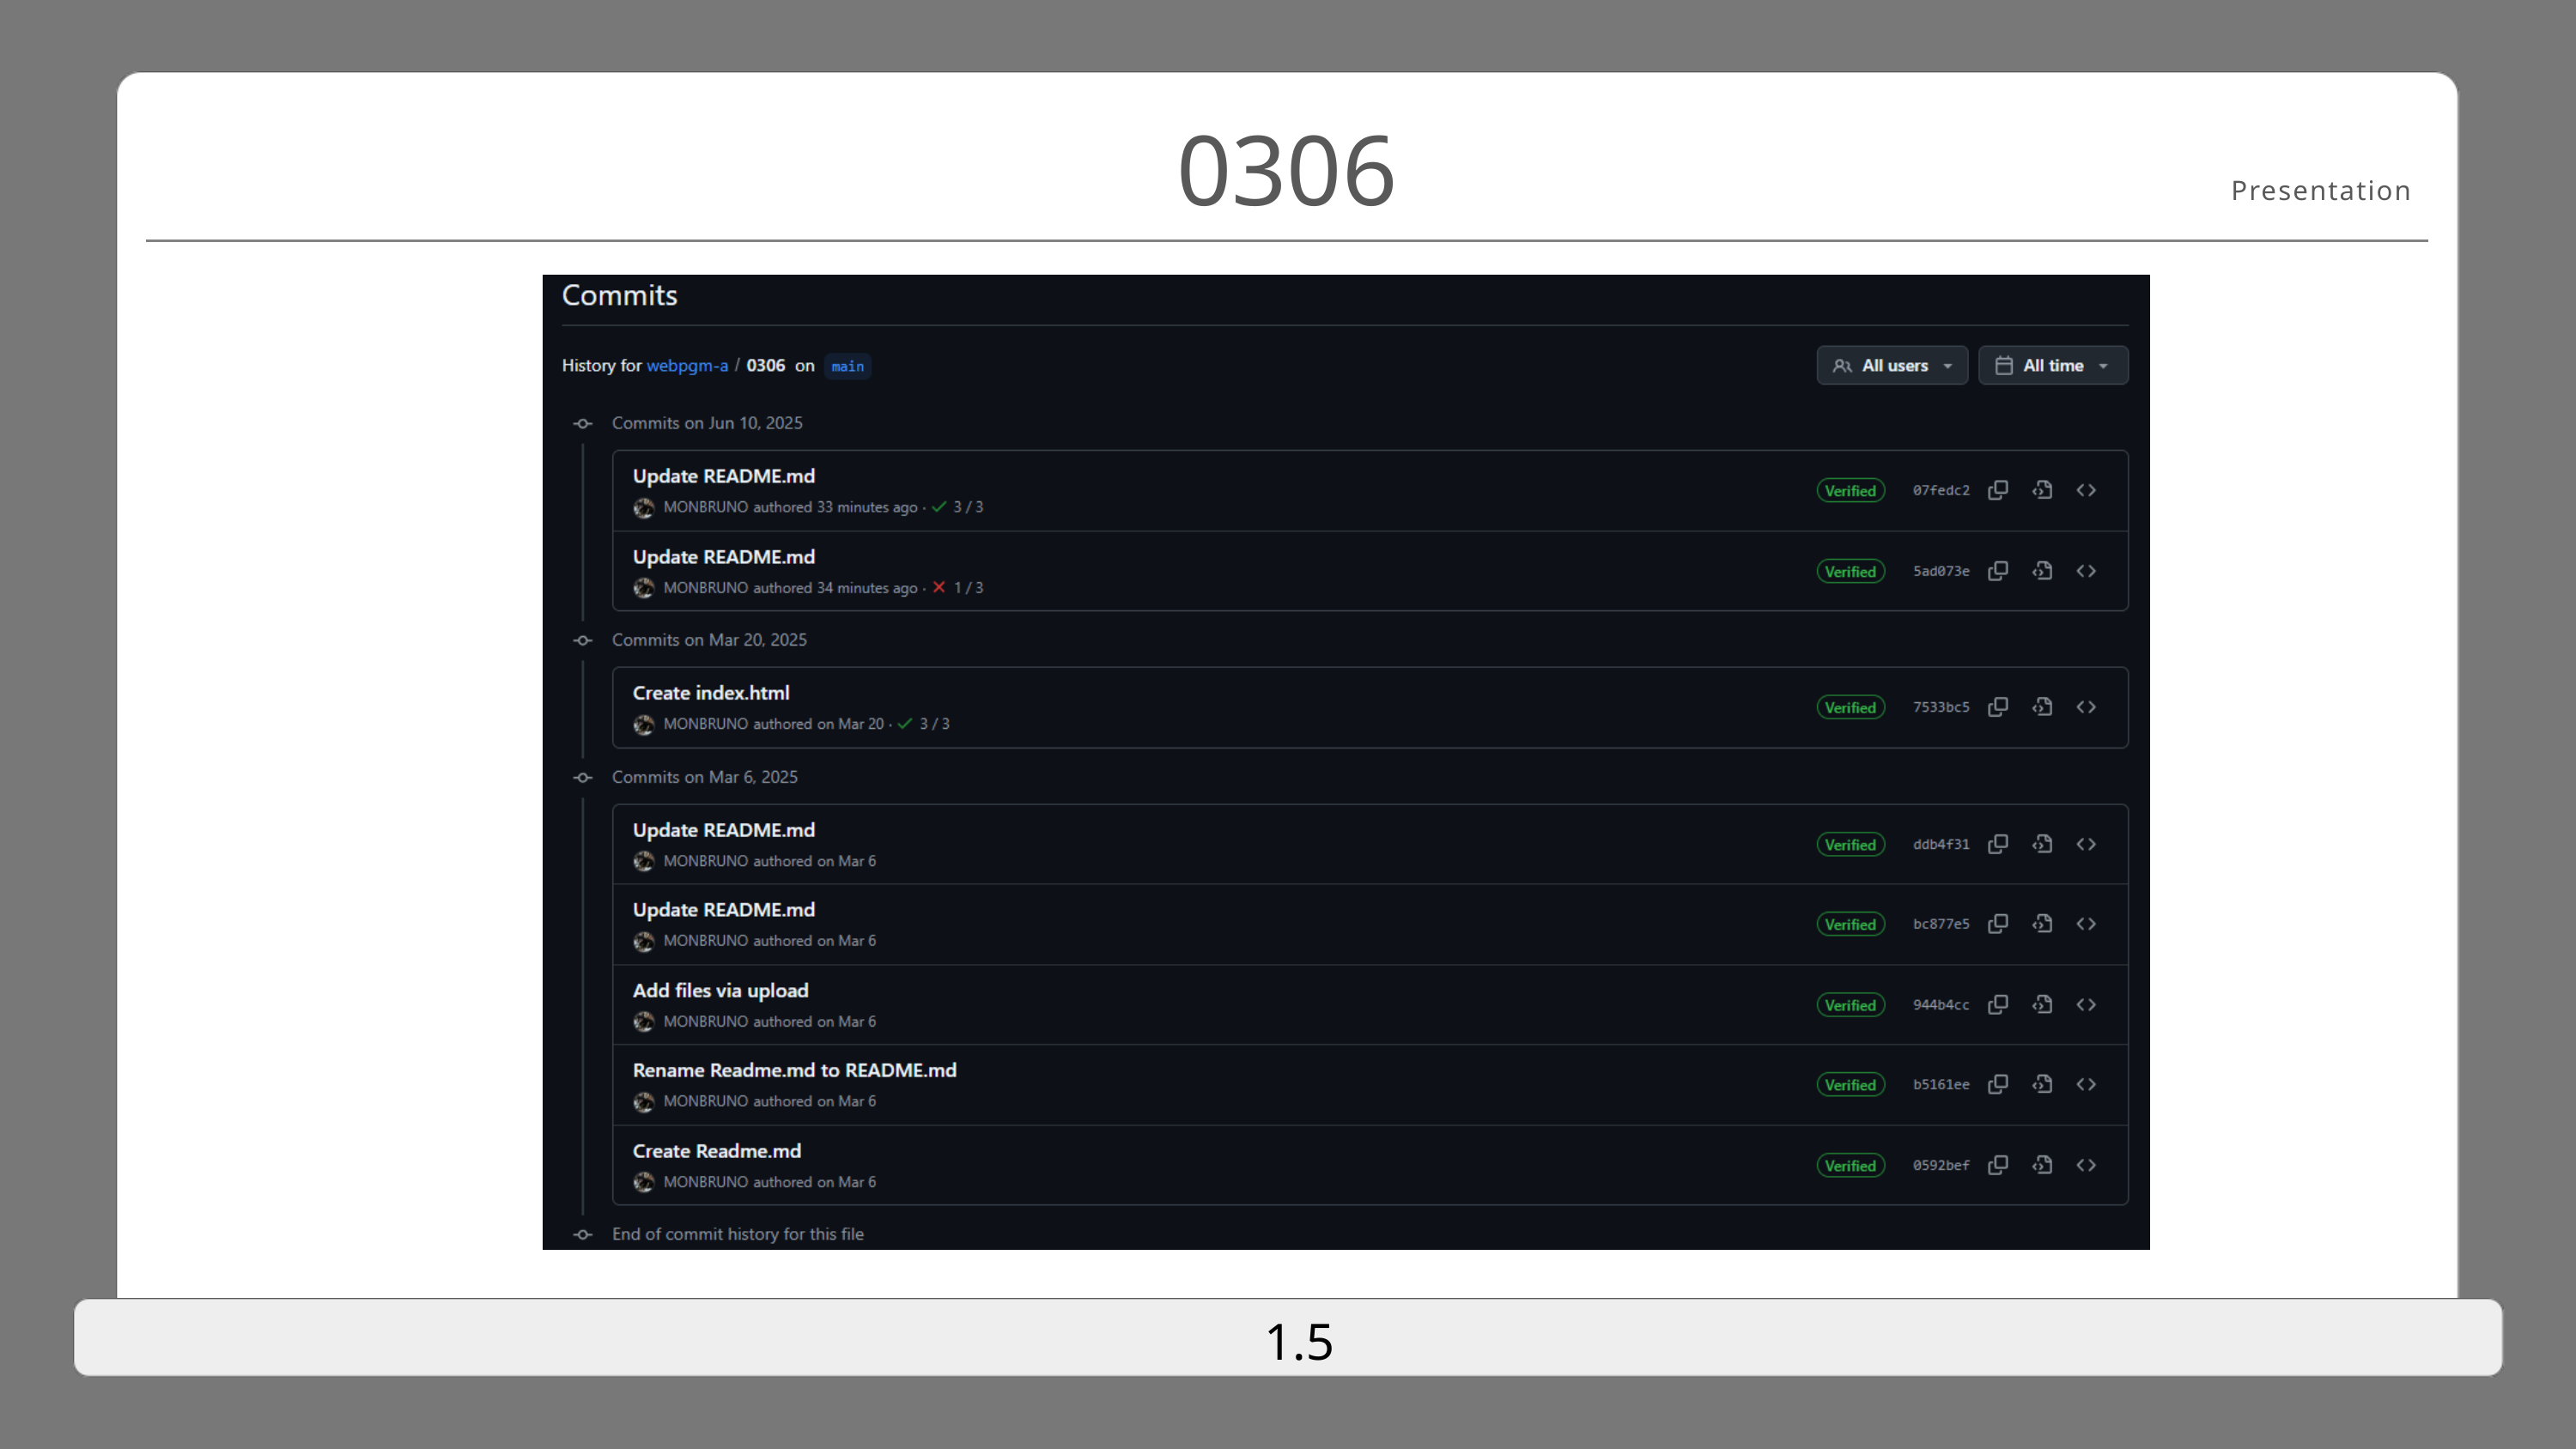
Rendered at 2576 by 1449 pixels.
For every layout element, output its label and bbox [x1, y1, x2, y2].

picture [73, 71, 2505, 1378]
